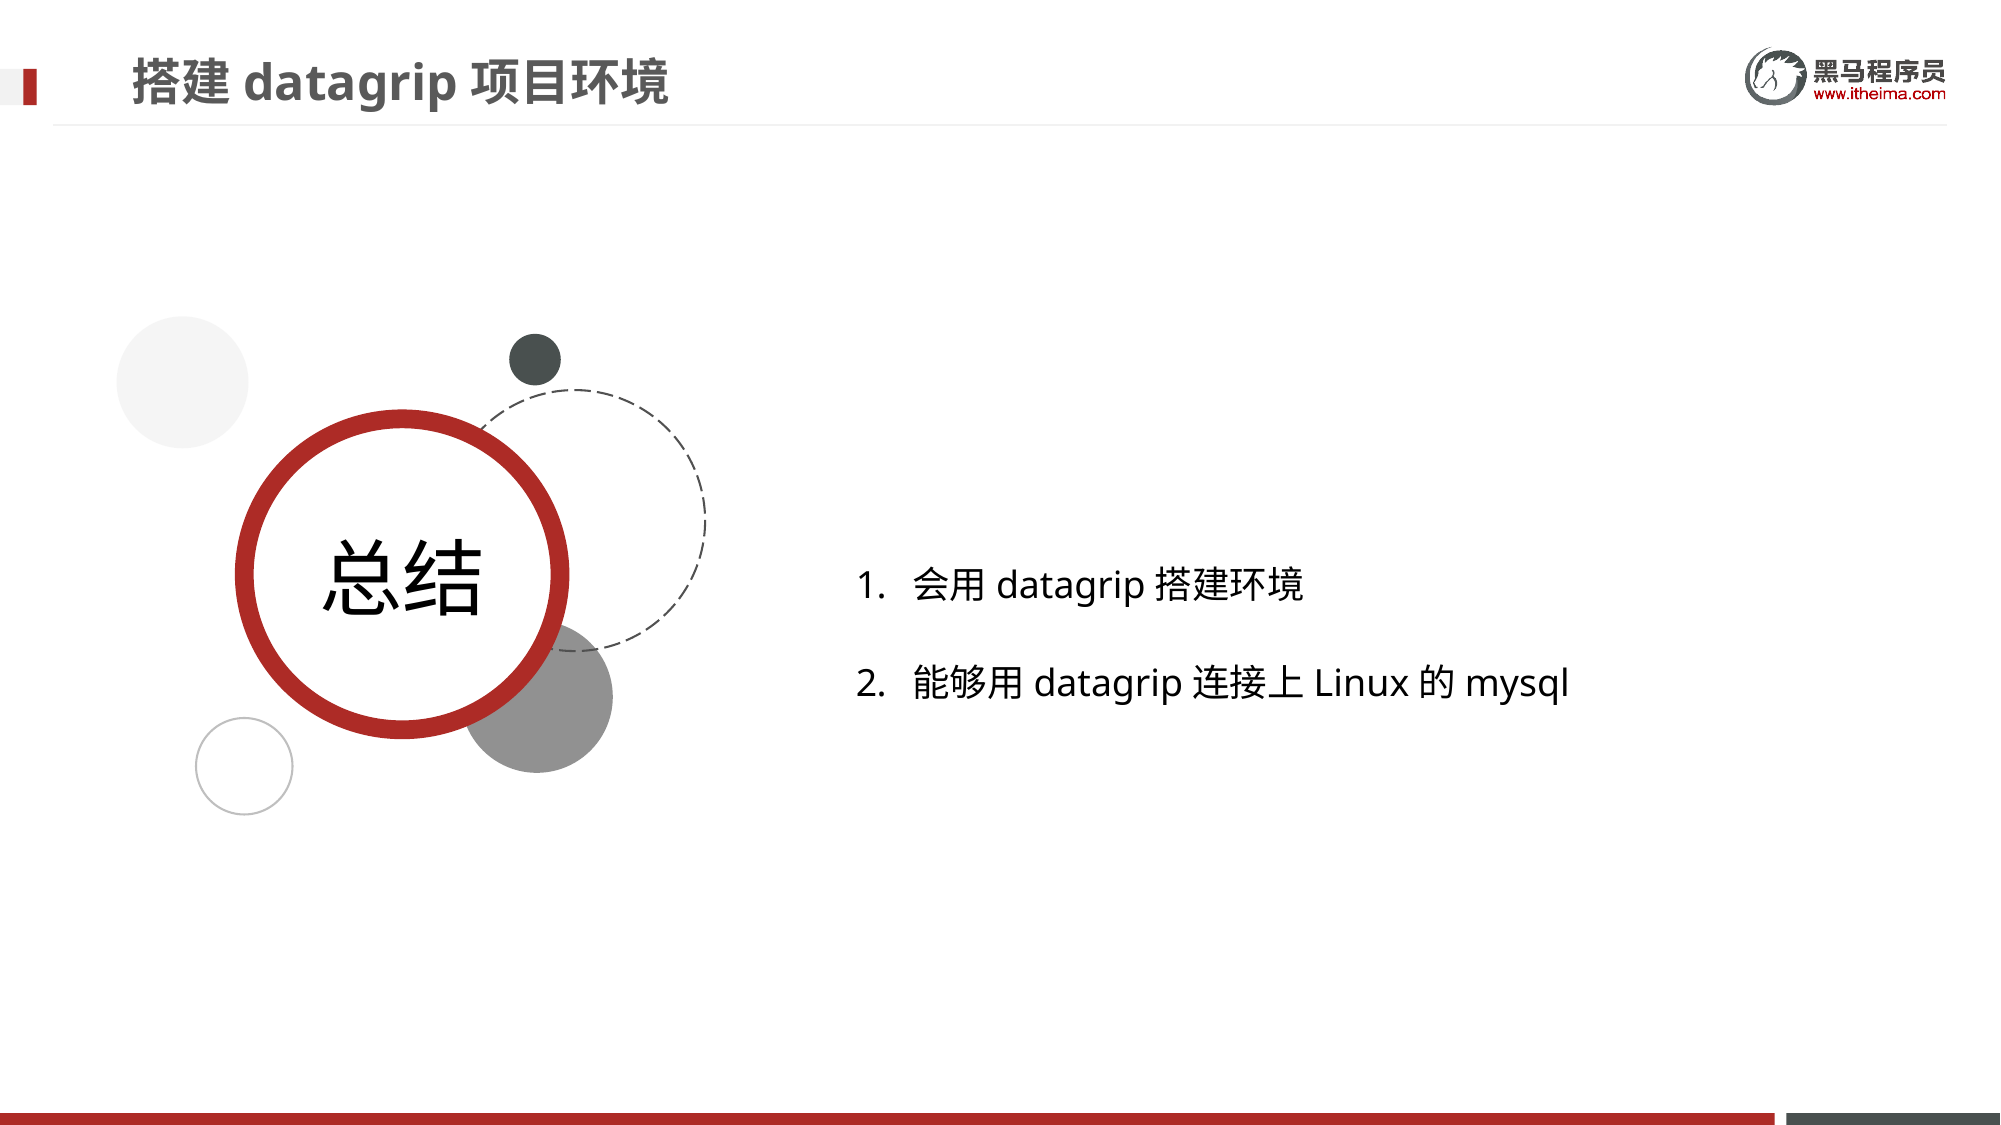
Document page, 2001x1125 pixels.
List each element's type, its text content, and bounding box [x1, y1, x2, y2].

title 搭建datagrip项目环境 [116, 38, 1556, 124]
picture [1744, 46, 1946, 106]
list 会用datagrip搭建环境 能够用datagrip连接上Linux的mysql [841, 239, 1786, 980]
